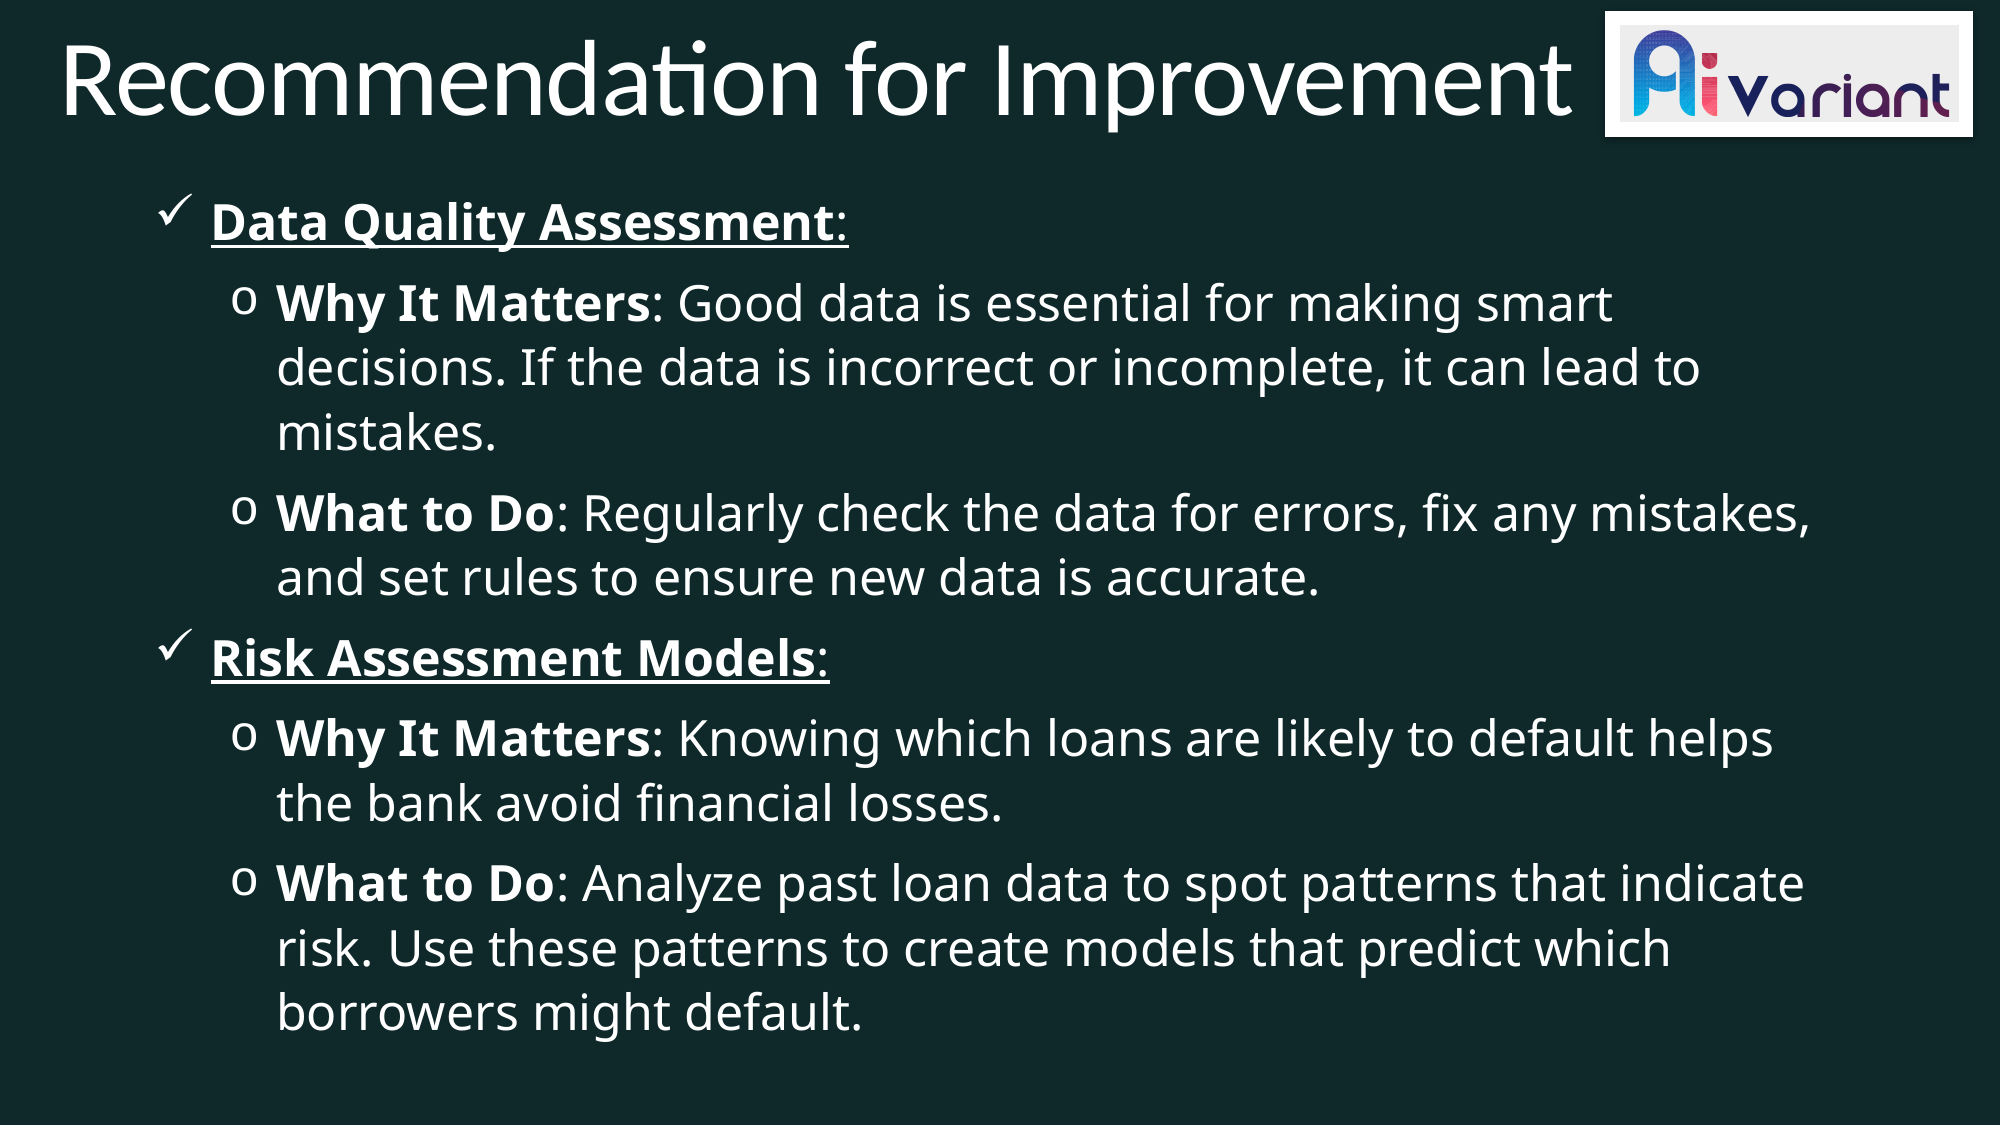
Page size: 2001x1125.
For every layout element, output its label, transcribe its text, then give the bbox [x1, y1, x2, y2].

picture [1619, 25, 1960, 123]
text_box Data Quality Assessment: Why It Matters: Good data is essential for making smart decisions. If the data is incorrect or incomplete, it can lead to mistakes. What to Do: Regularly check the data for errors, fix any mistakes, and set rules to ensure new data is accurate. Risk Assessment Models: Why It Matters: Knowing which loans are likely to default helps the bank avoid financial losses. What to Do: Analyze past loan data to spot patterns that indicate risk. Use these patterns to create models that predict which borrowers might default. [139, 179, 1861, 1125]
title Recommendation for Improvement [13, 5, 1620, 196]
